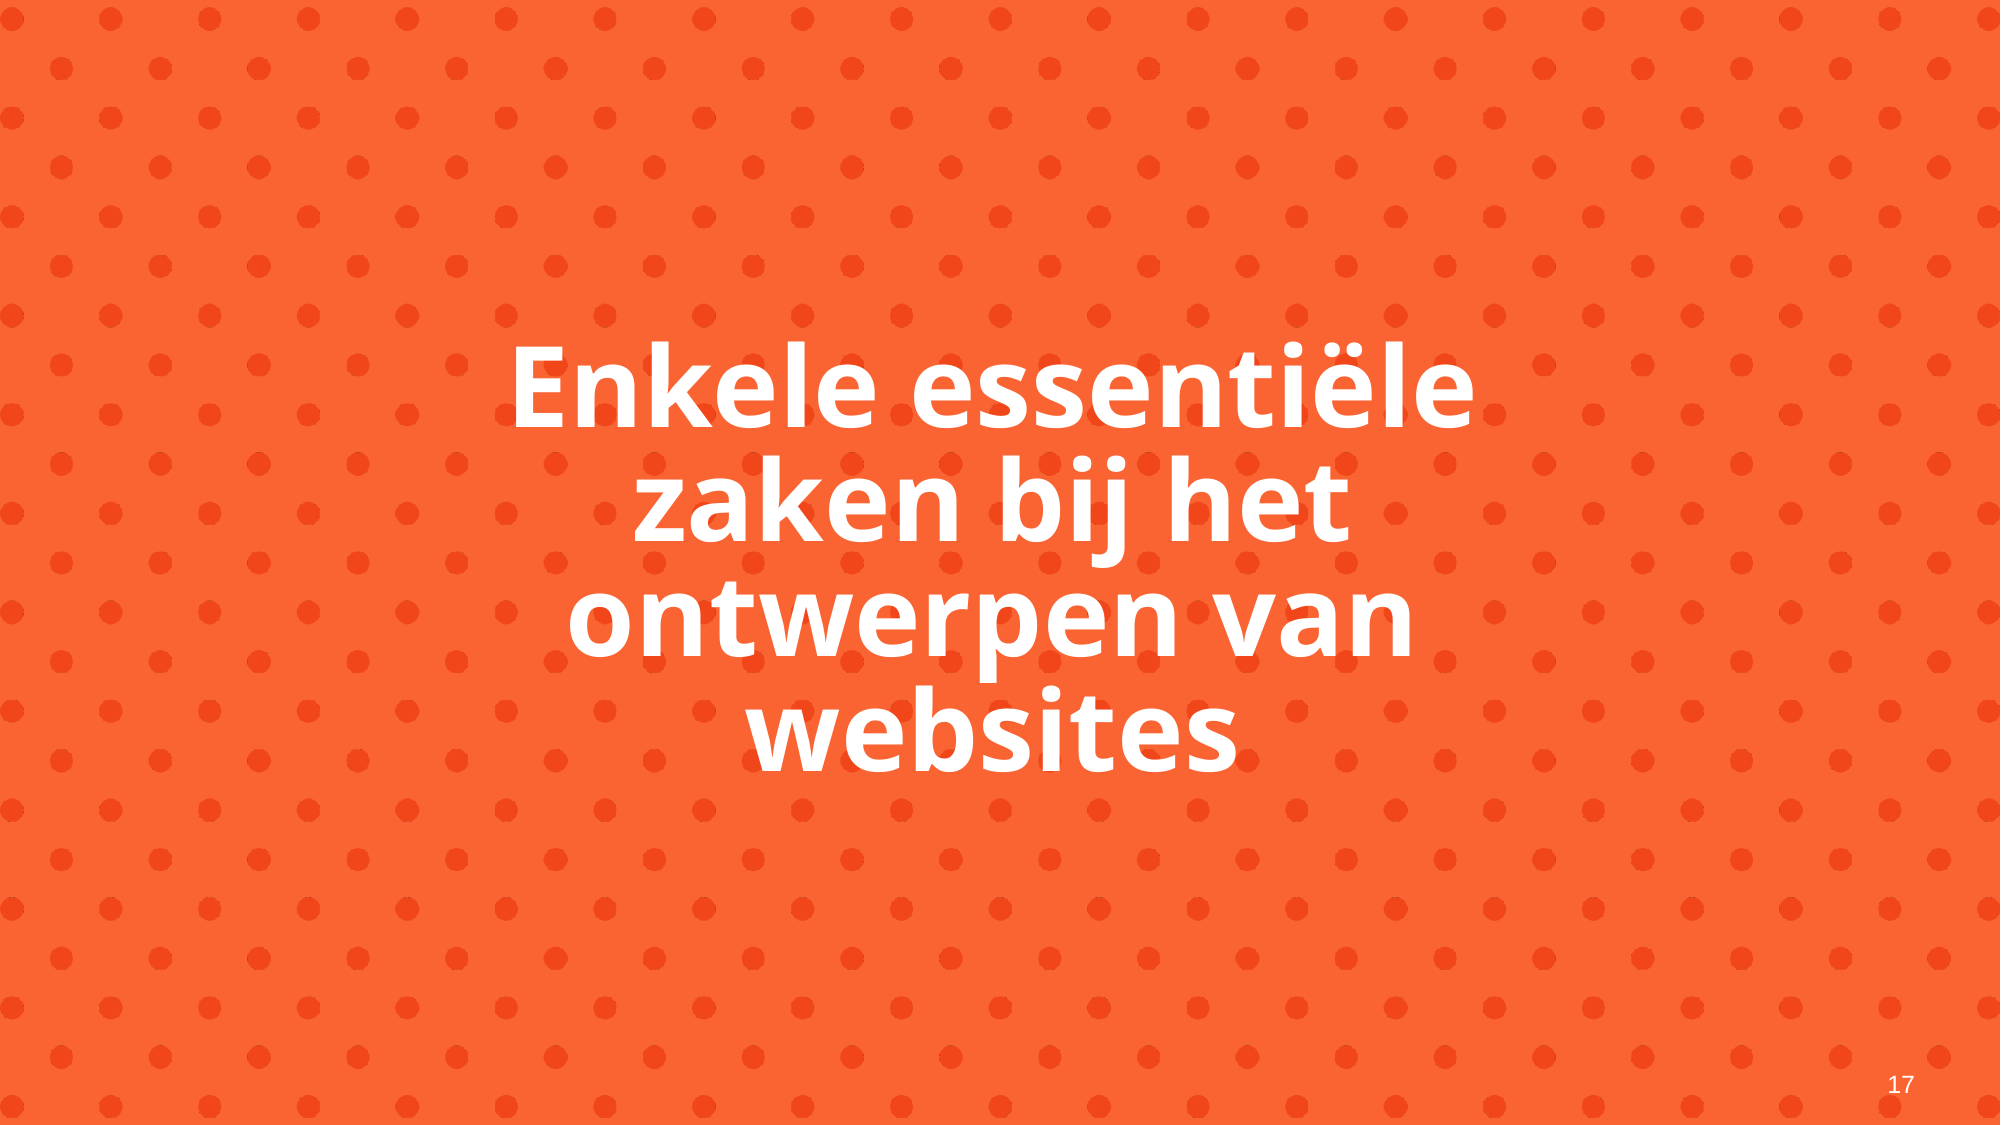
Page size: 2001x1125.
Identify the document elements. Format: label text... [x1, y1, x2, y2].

title Enkele essentiële zaken bij het ontwerpen van websites [365, 323, 1635, 802]
picture [0, 7, 2000, 1118]
slide_number 17 [1815, 1061, 1916, 1107]
